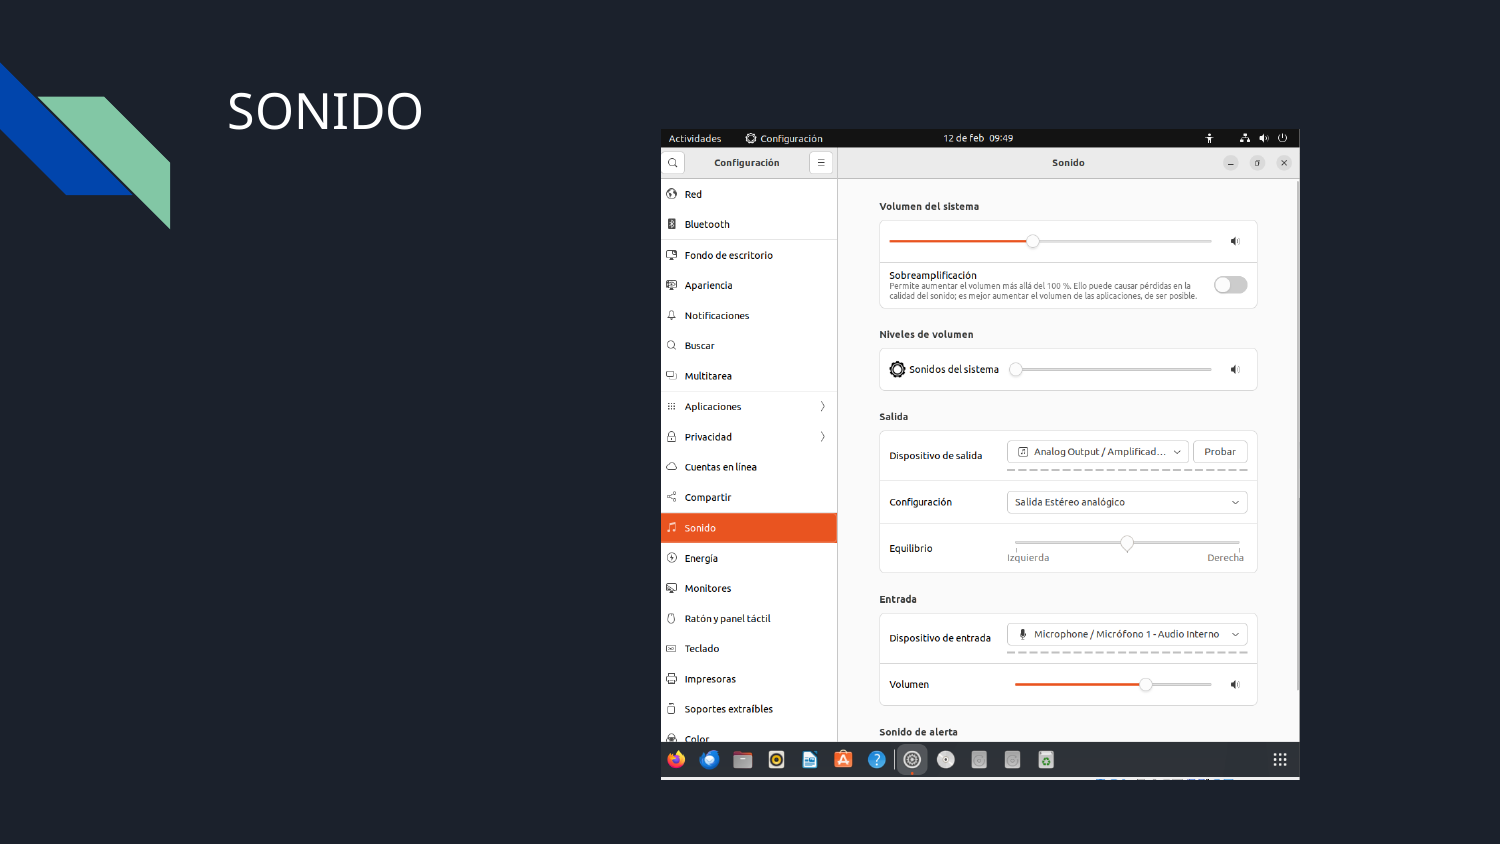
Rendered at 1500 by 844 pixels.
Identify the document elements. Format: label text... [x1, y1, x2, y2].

picture [660, 129, 1301, 780]
title SONIDO [212, 64, 1368, 215]
